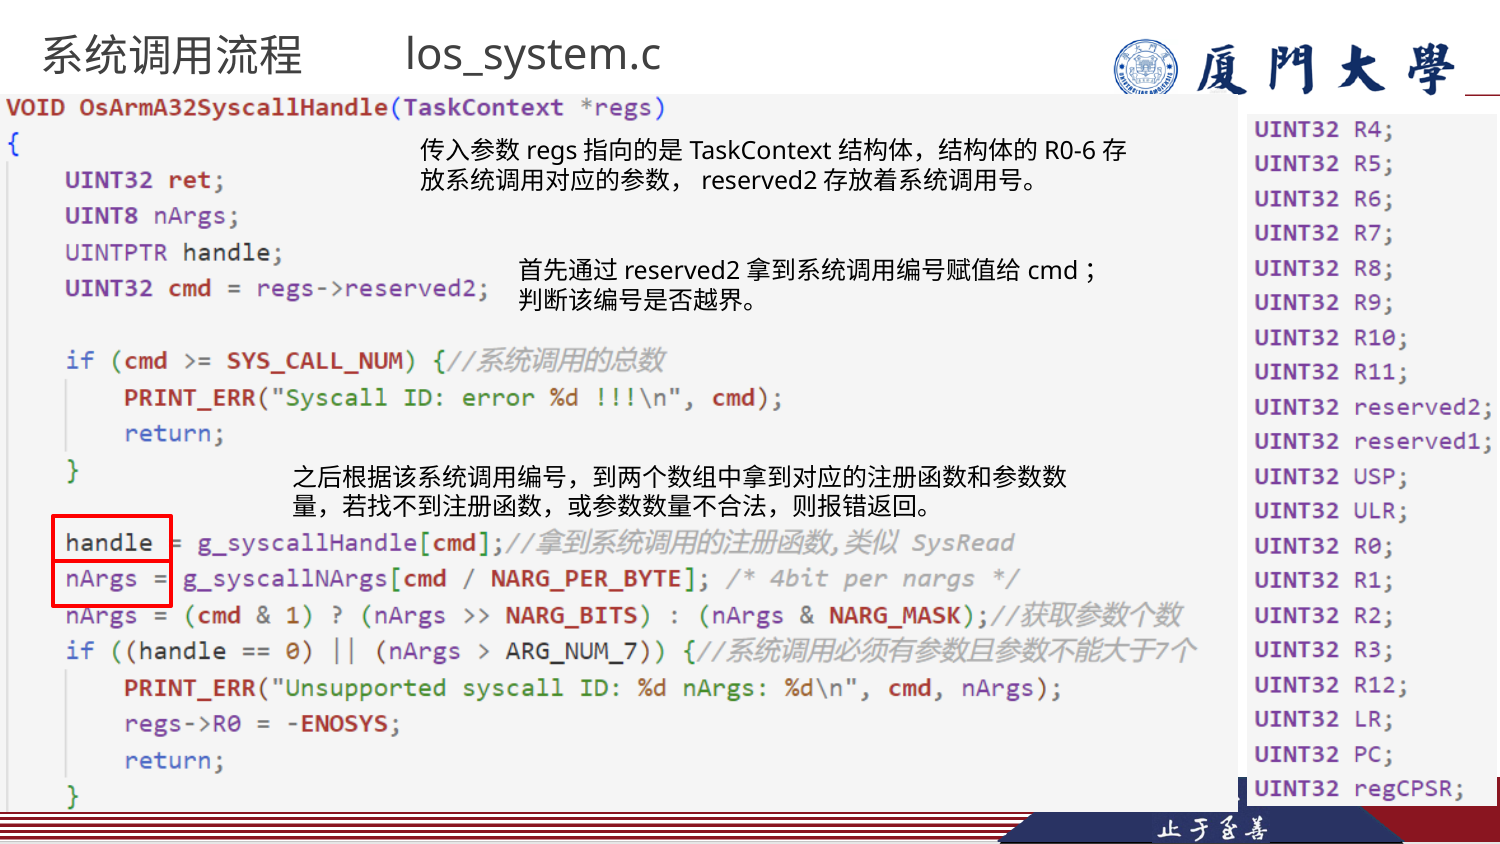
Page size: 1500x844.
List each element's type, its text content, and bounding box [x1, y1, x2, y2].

text_box 系统调用流程 [29, 15, 664, 86]
text_box los_system.c [393, 13, 801, 84]
picture [0, 0, 1500, 844]
